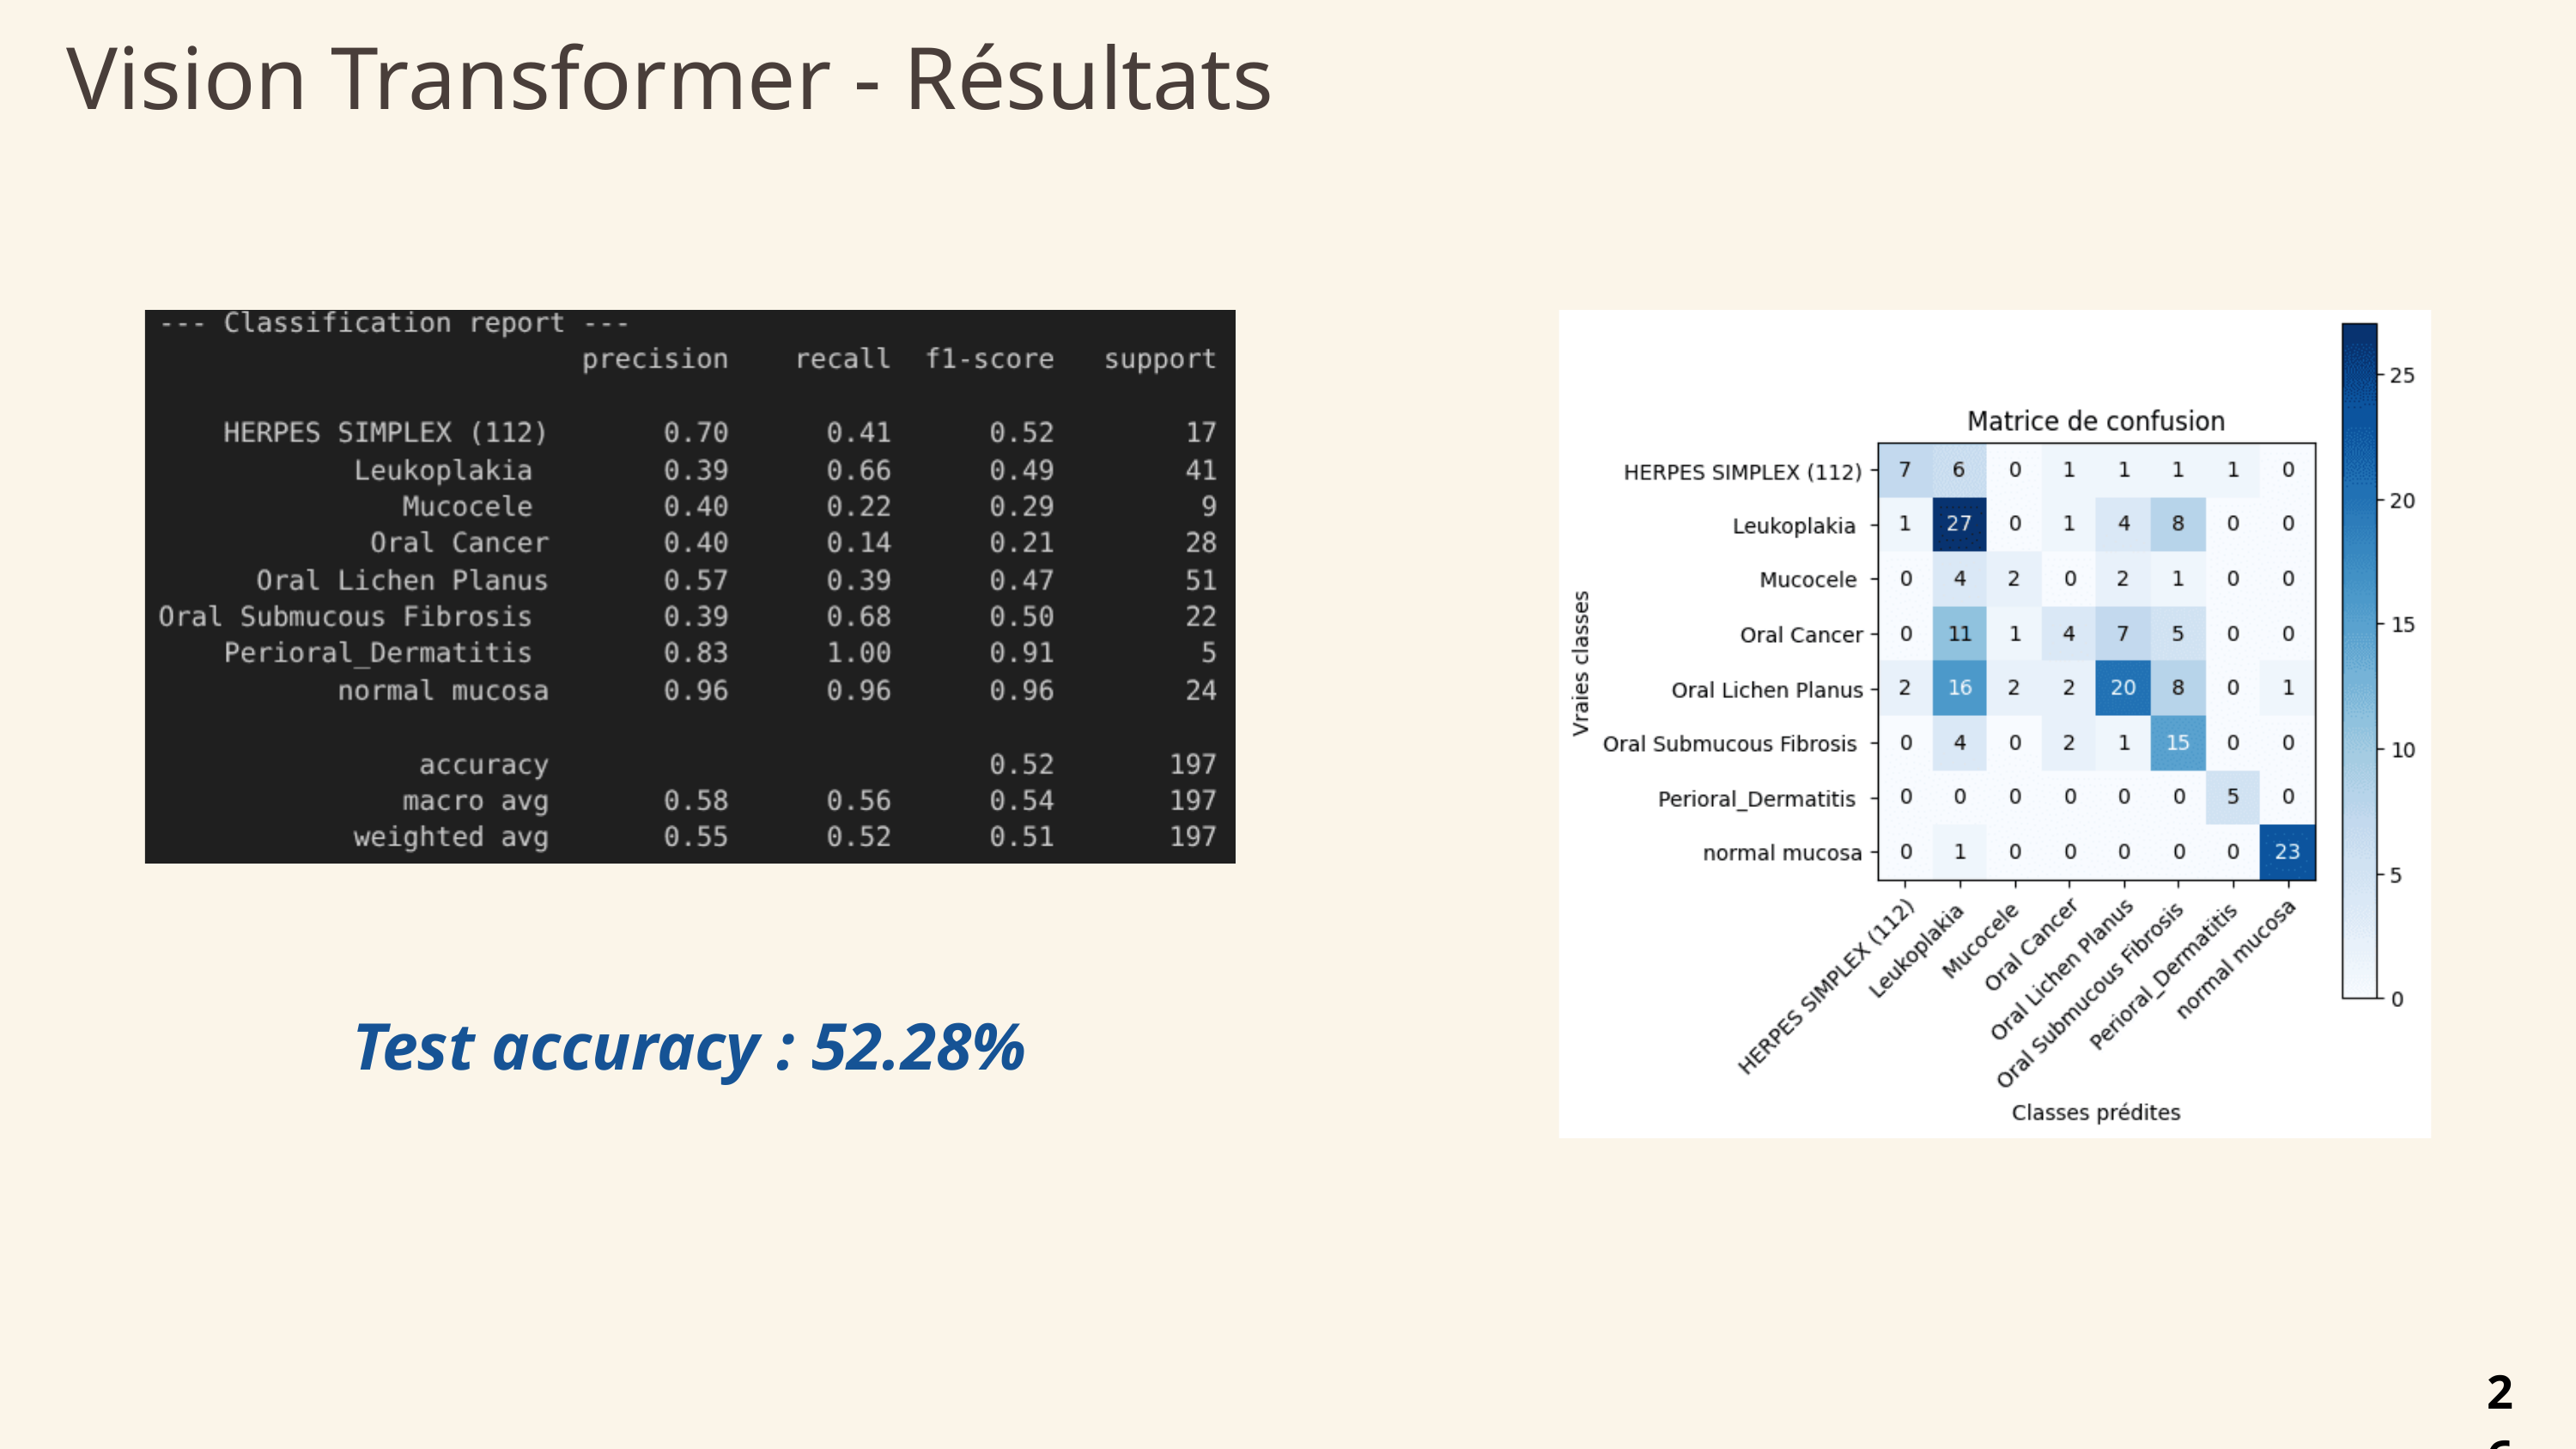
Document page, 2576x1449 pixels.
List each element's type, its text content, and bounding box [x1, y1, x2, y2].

text_box Vision Transformer - Résultats [66, 30, 1796, 127]
text_box 26 [2476, 1353, 2524, 1449]
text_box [1558, 310, 2432, 1138]
text_box Test accuracy : 52.28% [323, 1010, 1057, 1083]
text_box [144, 310, 1236, 864]
